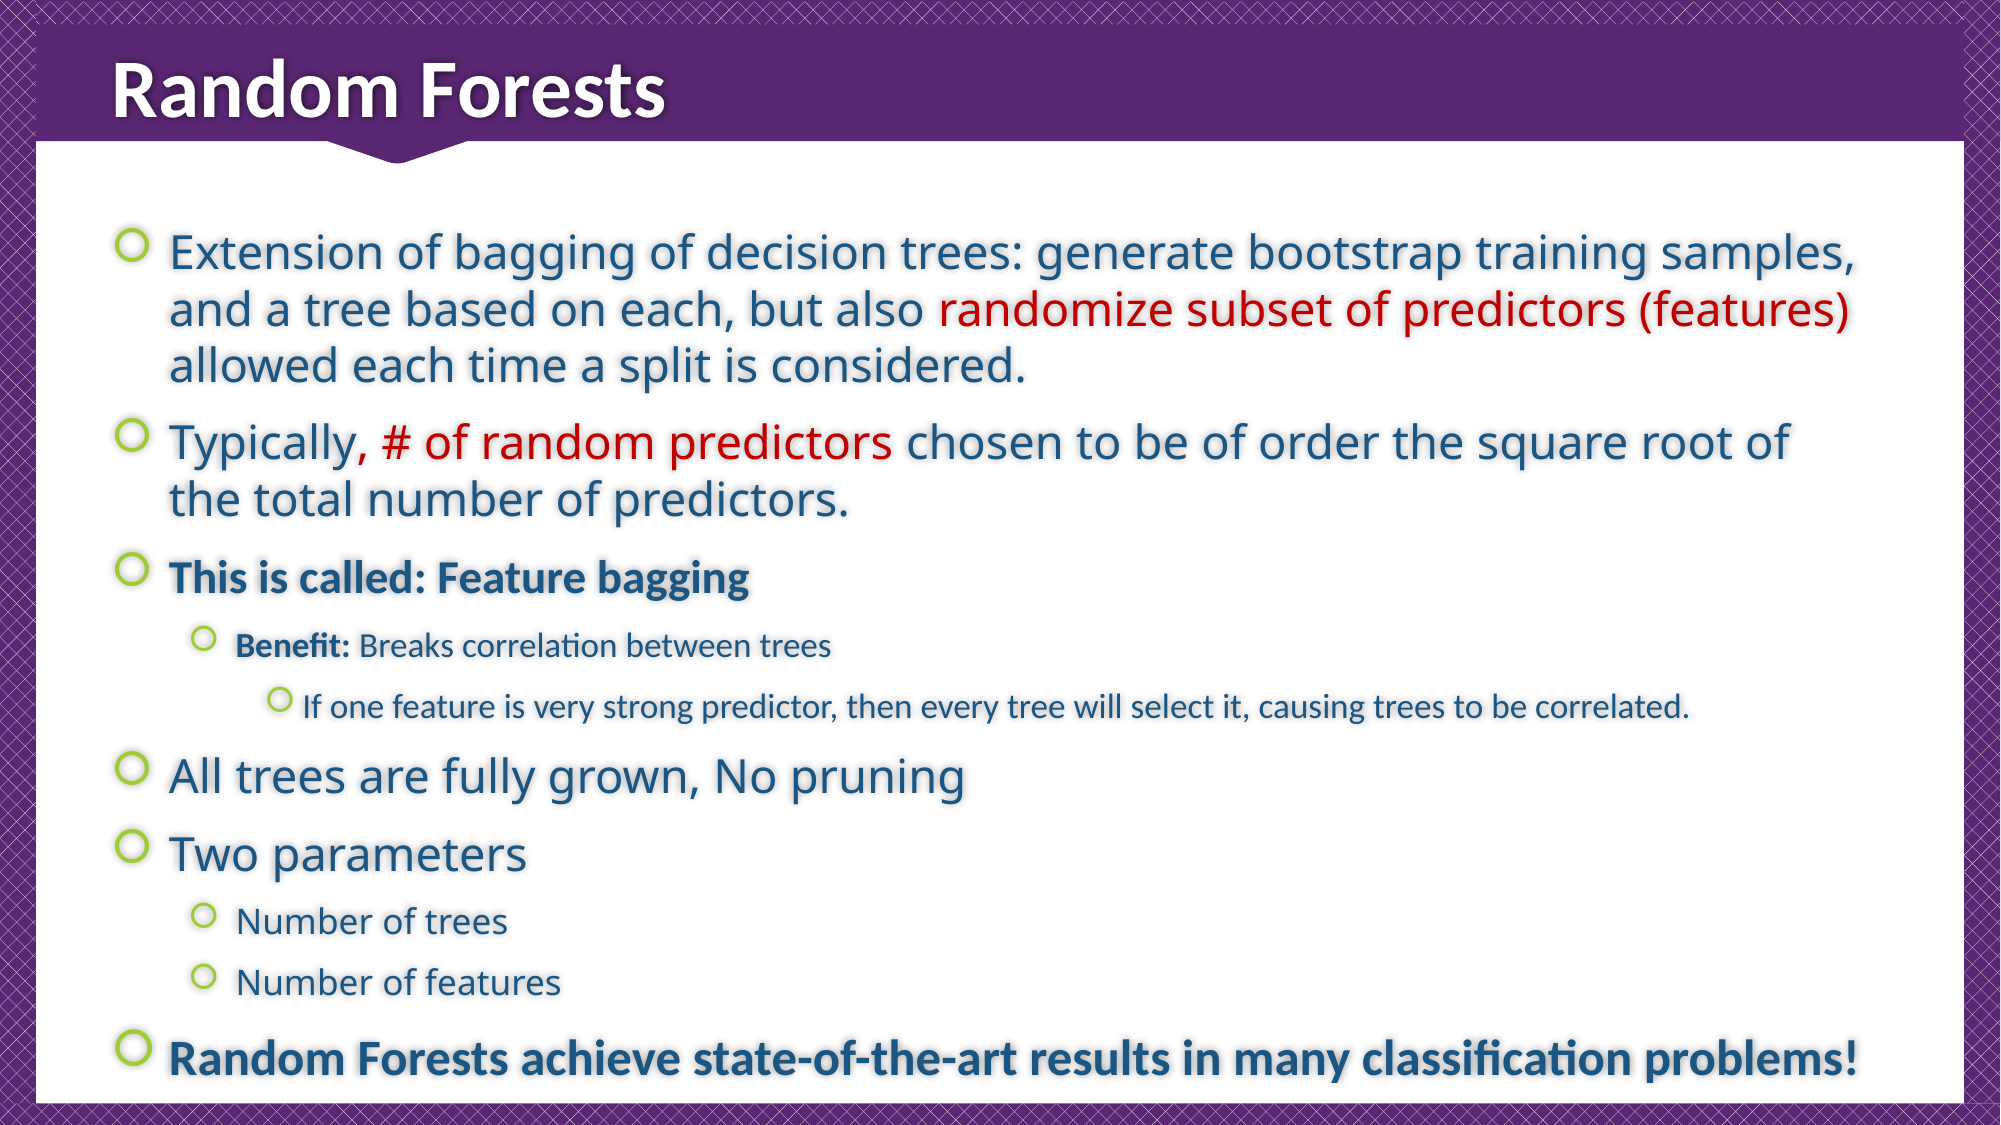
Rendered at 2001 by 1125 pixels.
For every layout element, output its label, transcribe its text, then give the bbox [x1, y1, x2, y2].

title Random Forests [96, 25, 1886, 142]
list Extension of bagging of decision trees: generate bootstrap training samples, and a tree based on each, but also randomize subset of predictors (features) allowed each time a split is considered. Typically, # of random predictors chosen to be of order the square root of the total number of predictors. This is called: Feature bagging Benefit: Breaks correlation between trees If one feature is very strong predictor, then every tree will select it, causing trees to be correlated. All trees are fully grown, No pruning Two parameters Number of trees Number of features Random Forests achieve state-of-the-art results in many classification problems! [96, 209, 1886, 1100]
